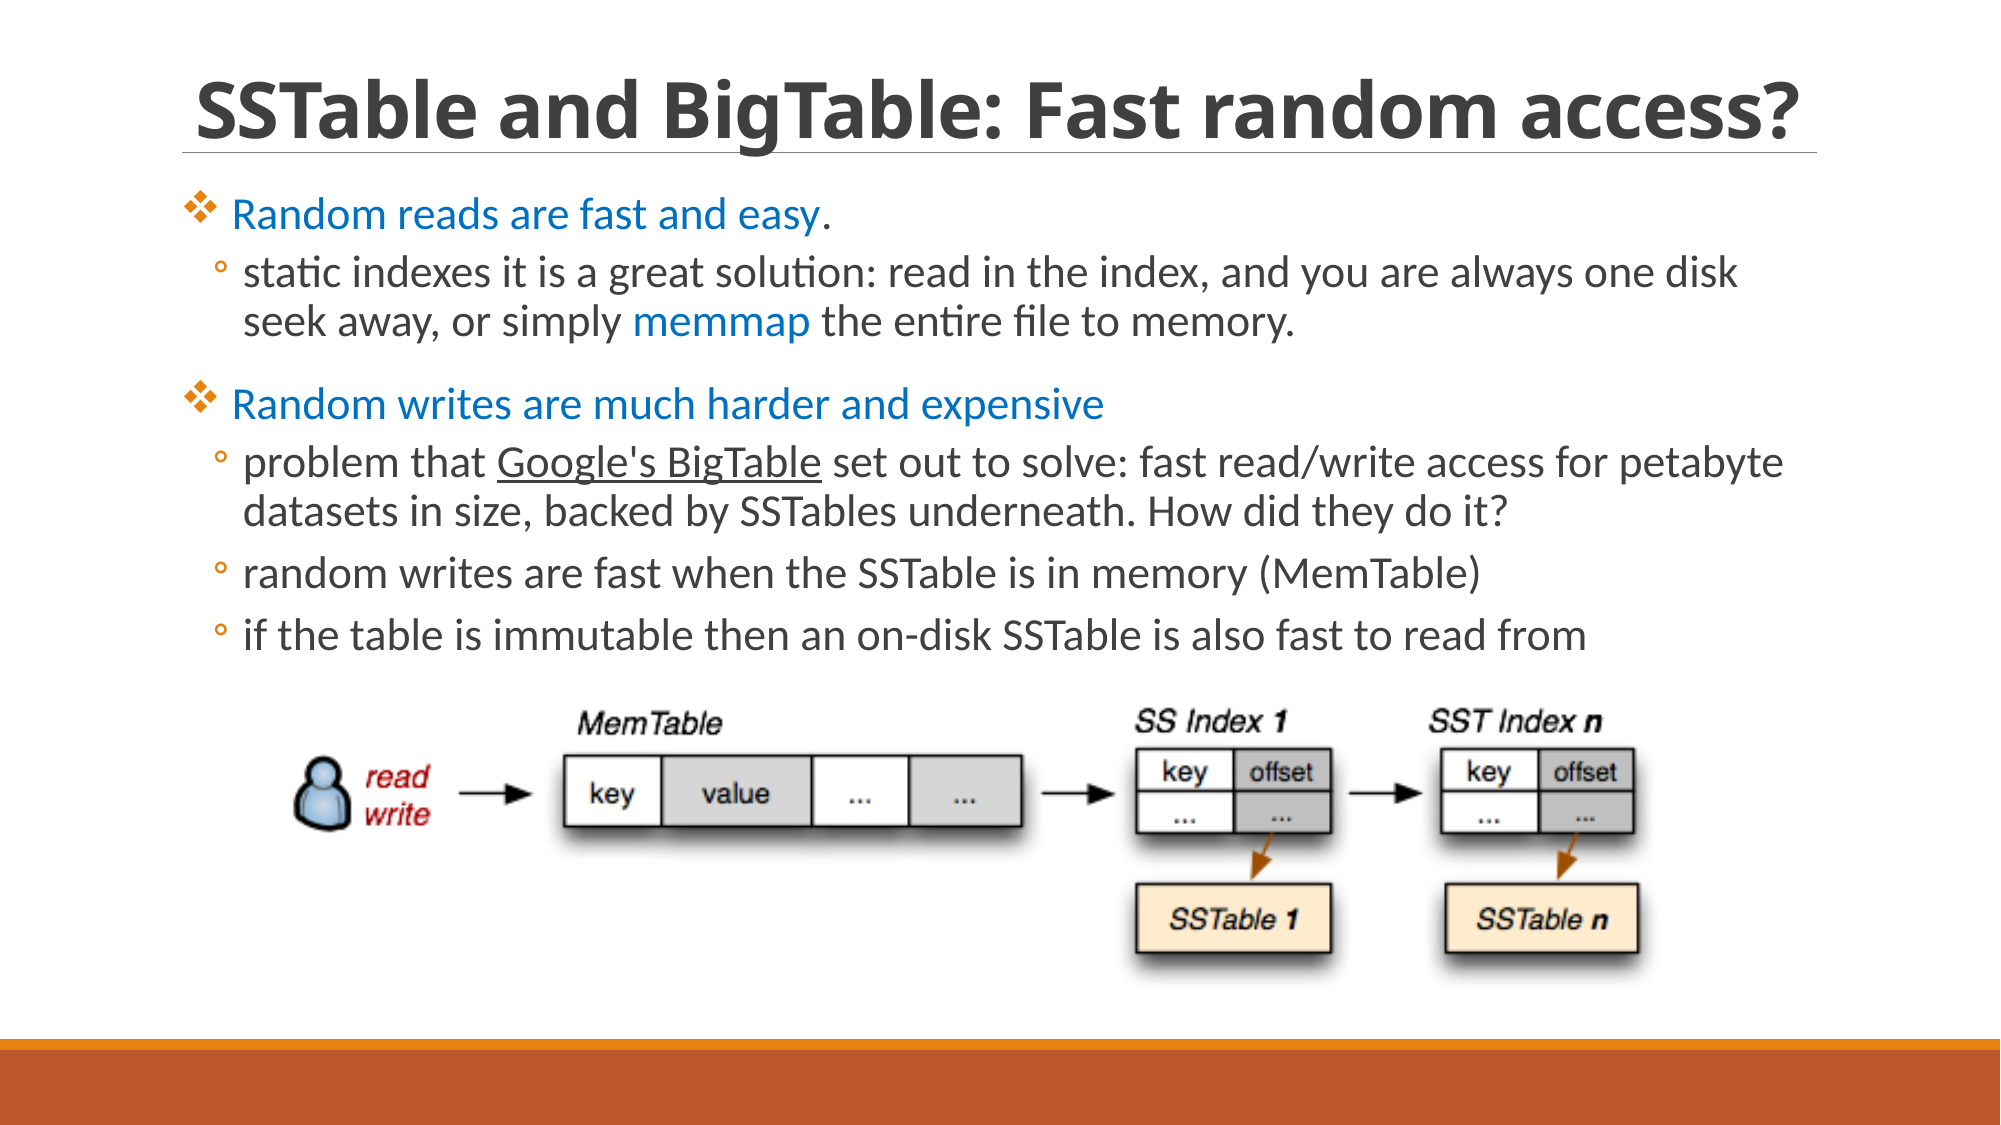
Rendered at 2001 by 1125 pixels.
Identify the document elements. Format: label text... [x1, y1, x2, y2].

title SSTable and BigTable: Fast random access? [180, 47, 1830, 163]
picture [272, 690, 1667, 993]
list Random reads are fast and easy. static indexes it is a great solution: read in the index, and you are always one disk seek away, or simply memmap the entire file to memory. Random writes are much harder and expensive problem that Google's BigTable set out to solve: fast read/write access for petabyte datasets in size, backed by SSTables underneath. How did they do it? random writes are fast when the SSTable is in memory (MemTable) if the table is immutable then an on-disk SSTable is also fast to read from [180, 182, 1830, 963]
